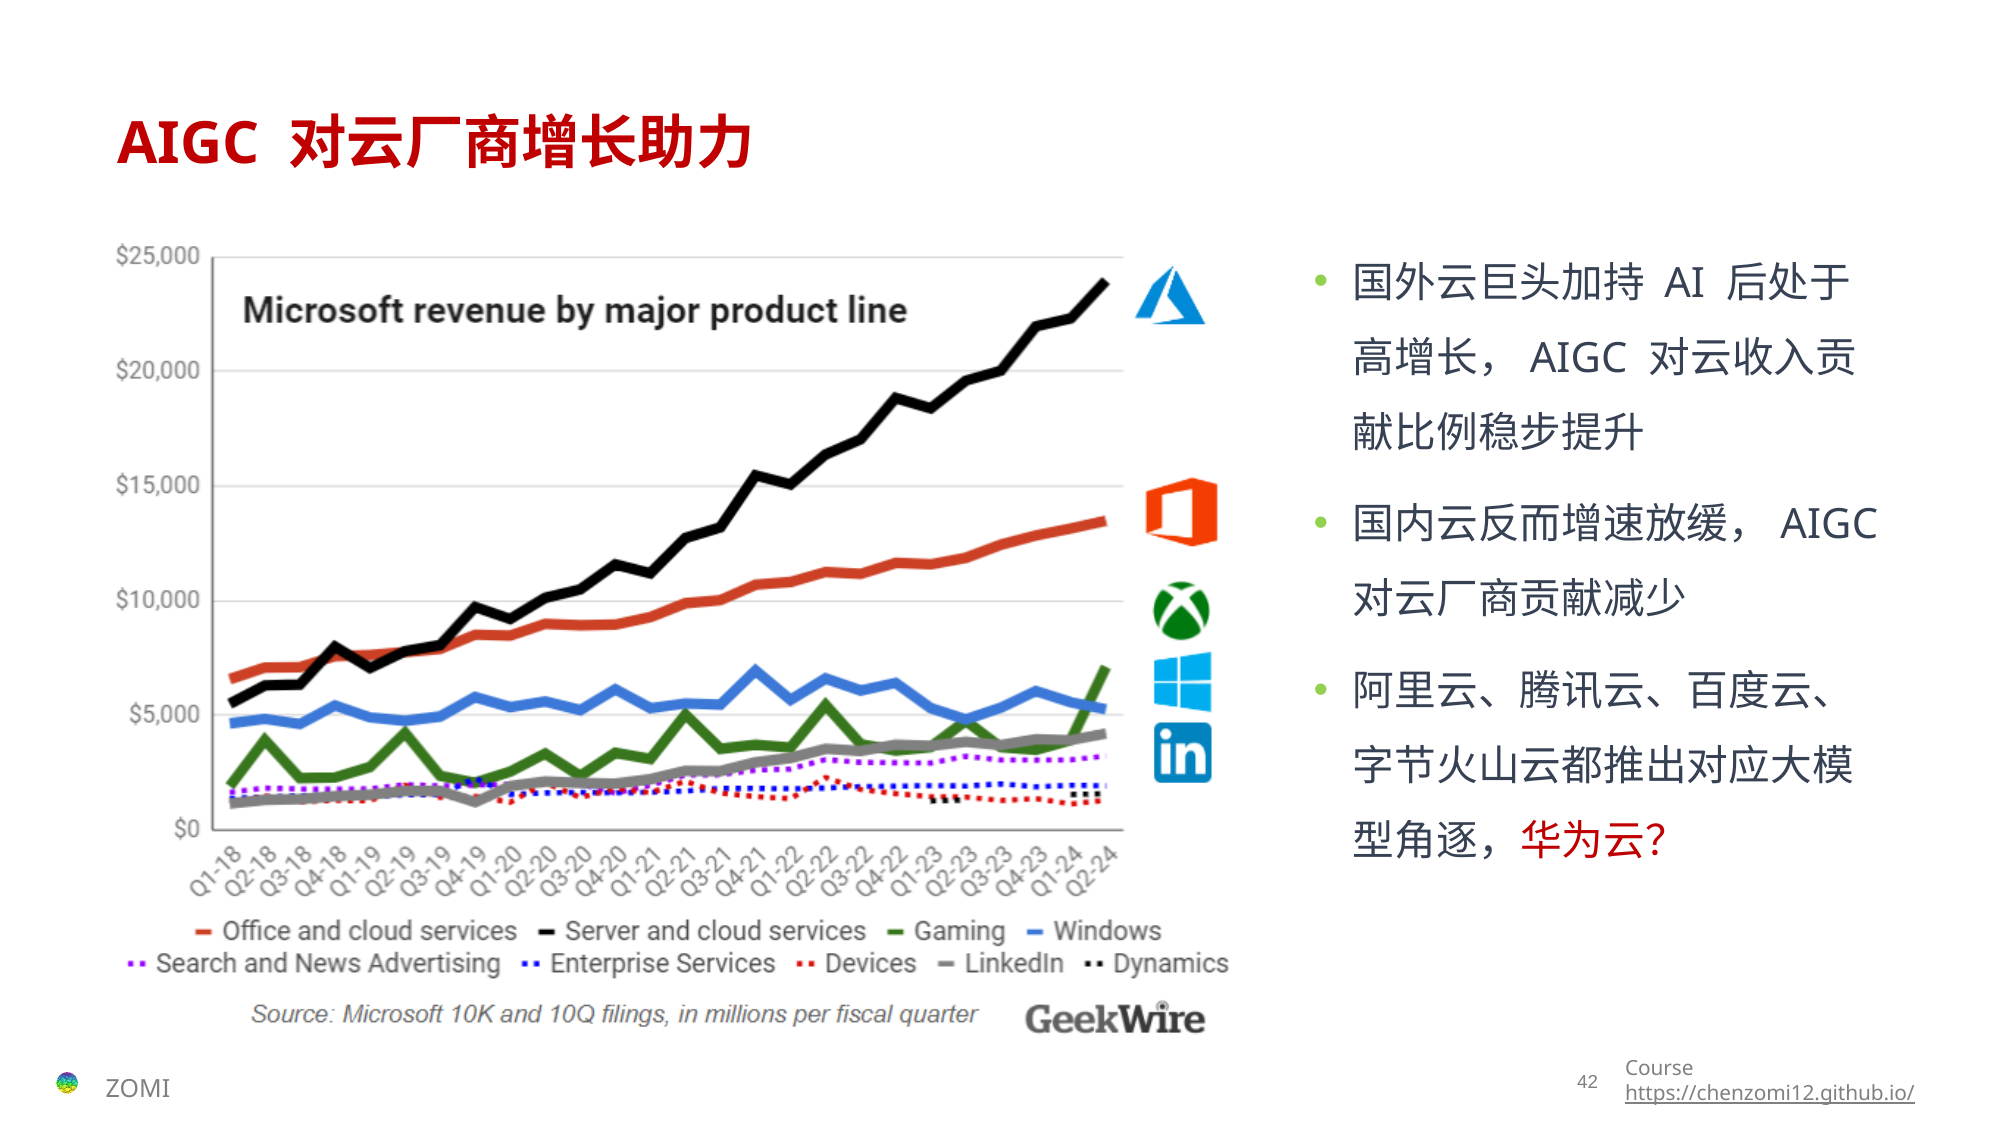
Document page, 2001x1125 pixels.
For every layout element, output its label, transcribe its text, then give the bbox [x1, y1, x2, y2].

picture [57, 1073, 77, 1093]
list 国外云巨头加持 AI 后处于高增长，AIGC 对云收入贡献比例稳步提升 国内云反而增速放缓，AIGC 对云厂商贡献减少 阿里云、腾讯云、百度云、字节火山云都推出对应大模型角逐，华为云？ [1298, 223, 1901, 1043]
picture [101, 222, 1247, 1052]
title AIGC 对云厂商增长助力 [102, 91, 1901, 189]
